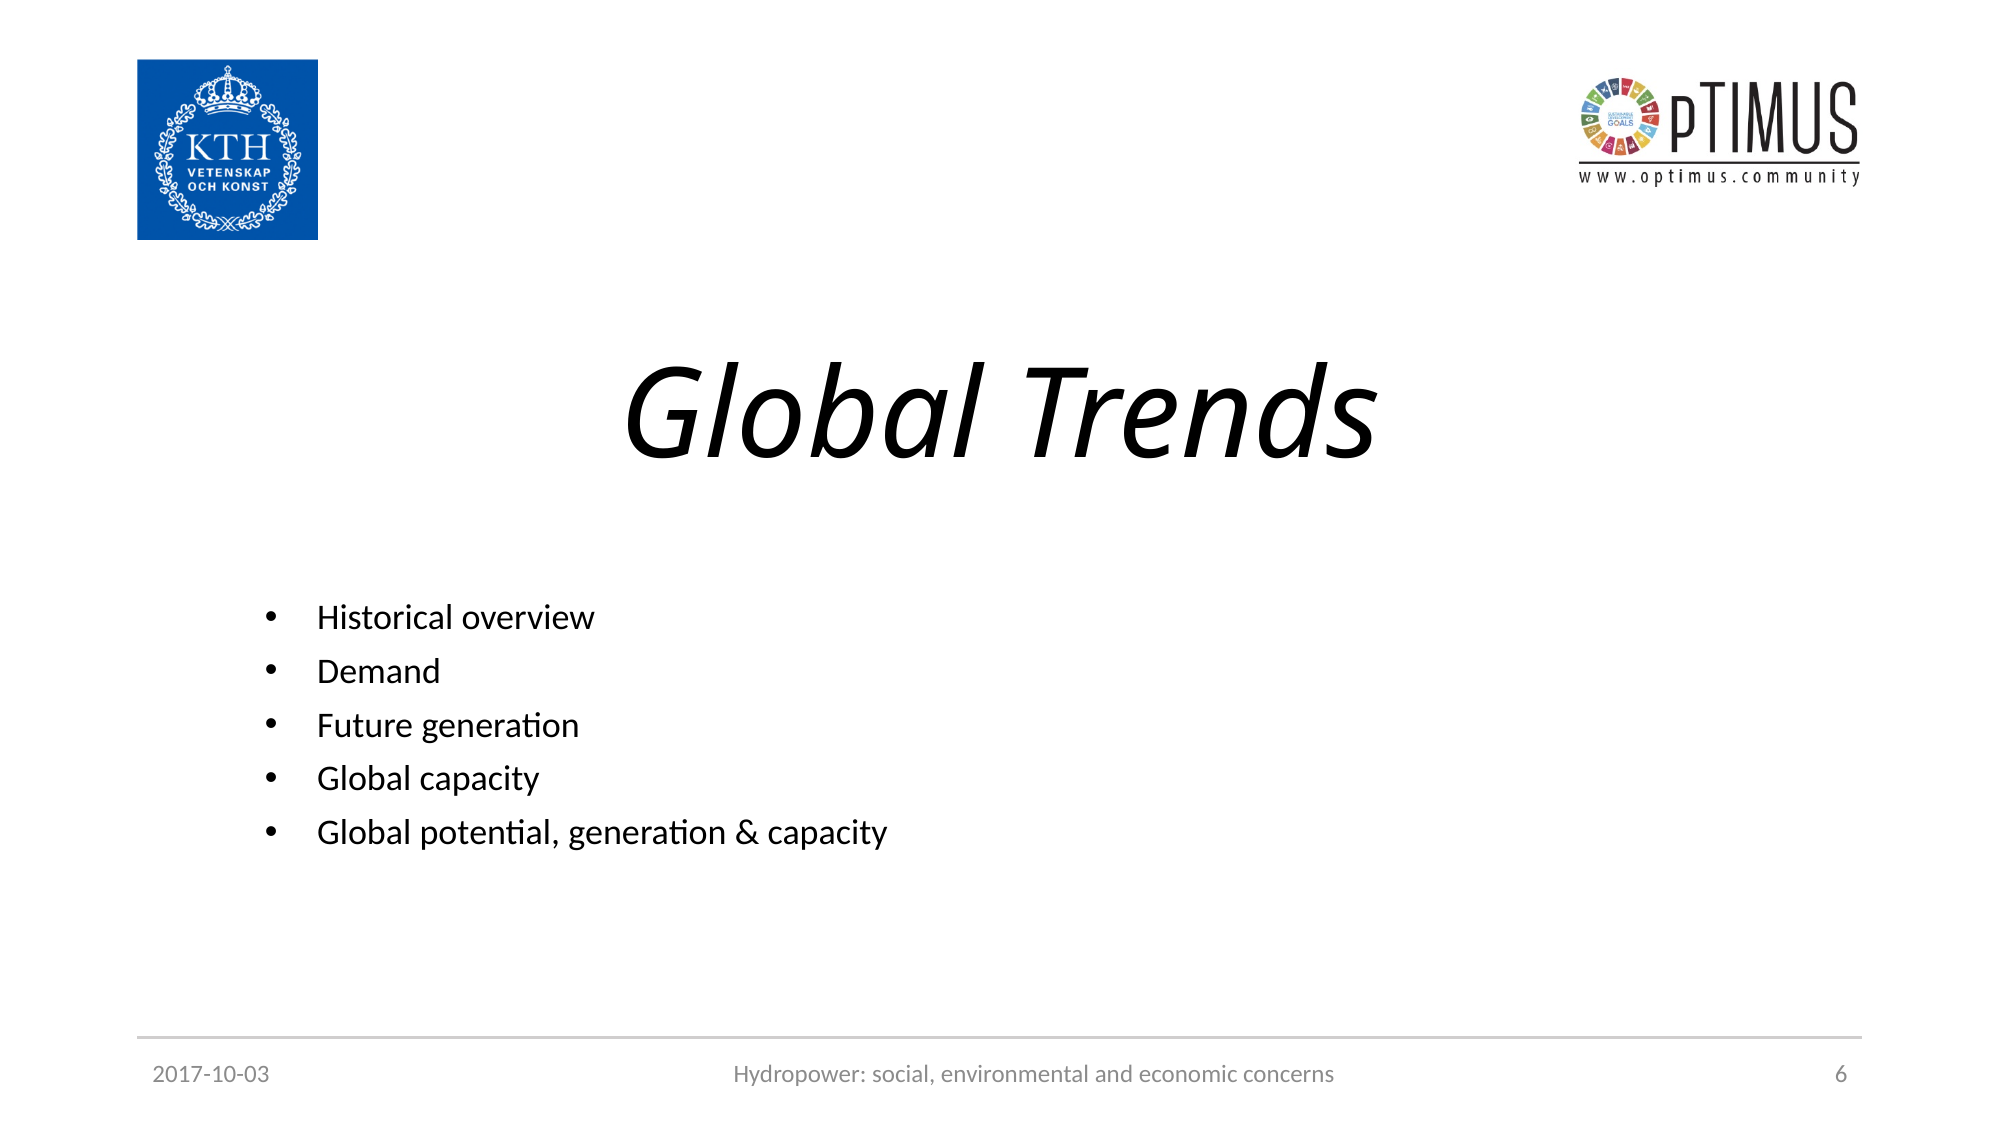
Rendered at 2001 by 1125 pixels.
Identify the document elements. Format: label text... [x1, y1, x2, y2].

slide_number 6 [1412, 1042, 1863, 1103]
picture [137, 59, 318, 240]
title Global Trends [137, 304, 1863, 778]
footer Hydropower: social, environmental and economic concerns [662, 1042, 1412, 1103]
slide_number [137, 1042, 588, 1103]
picture [1558, 68, 1878, 194]
subtitle Historical overview Demand Future generation Global capacity Global potential, generation & capacity [249, 590, 1750, 863]
